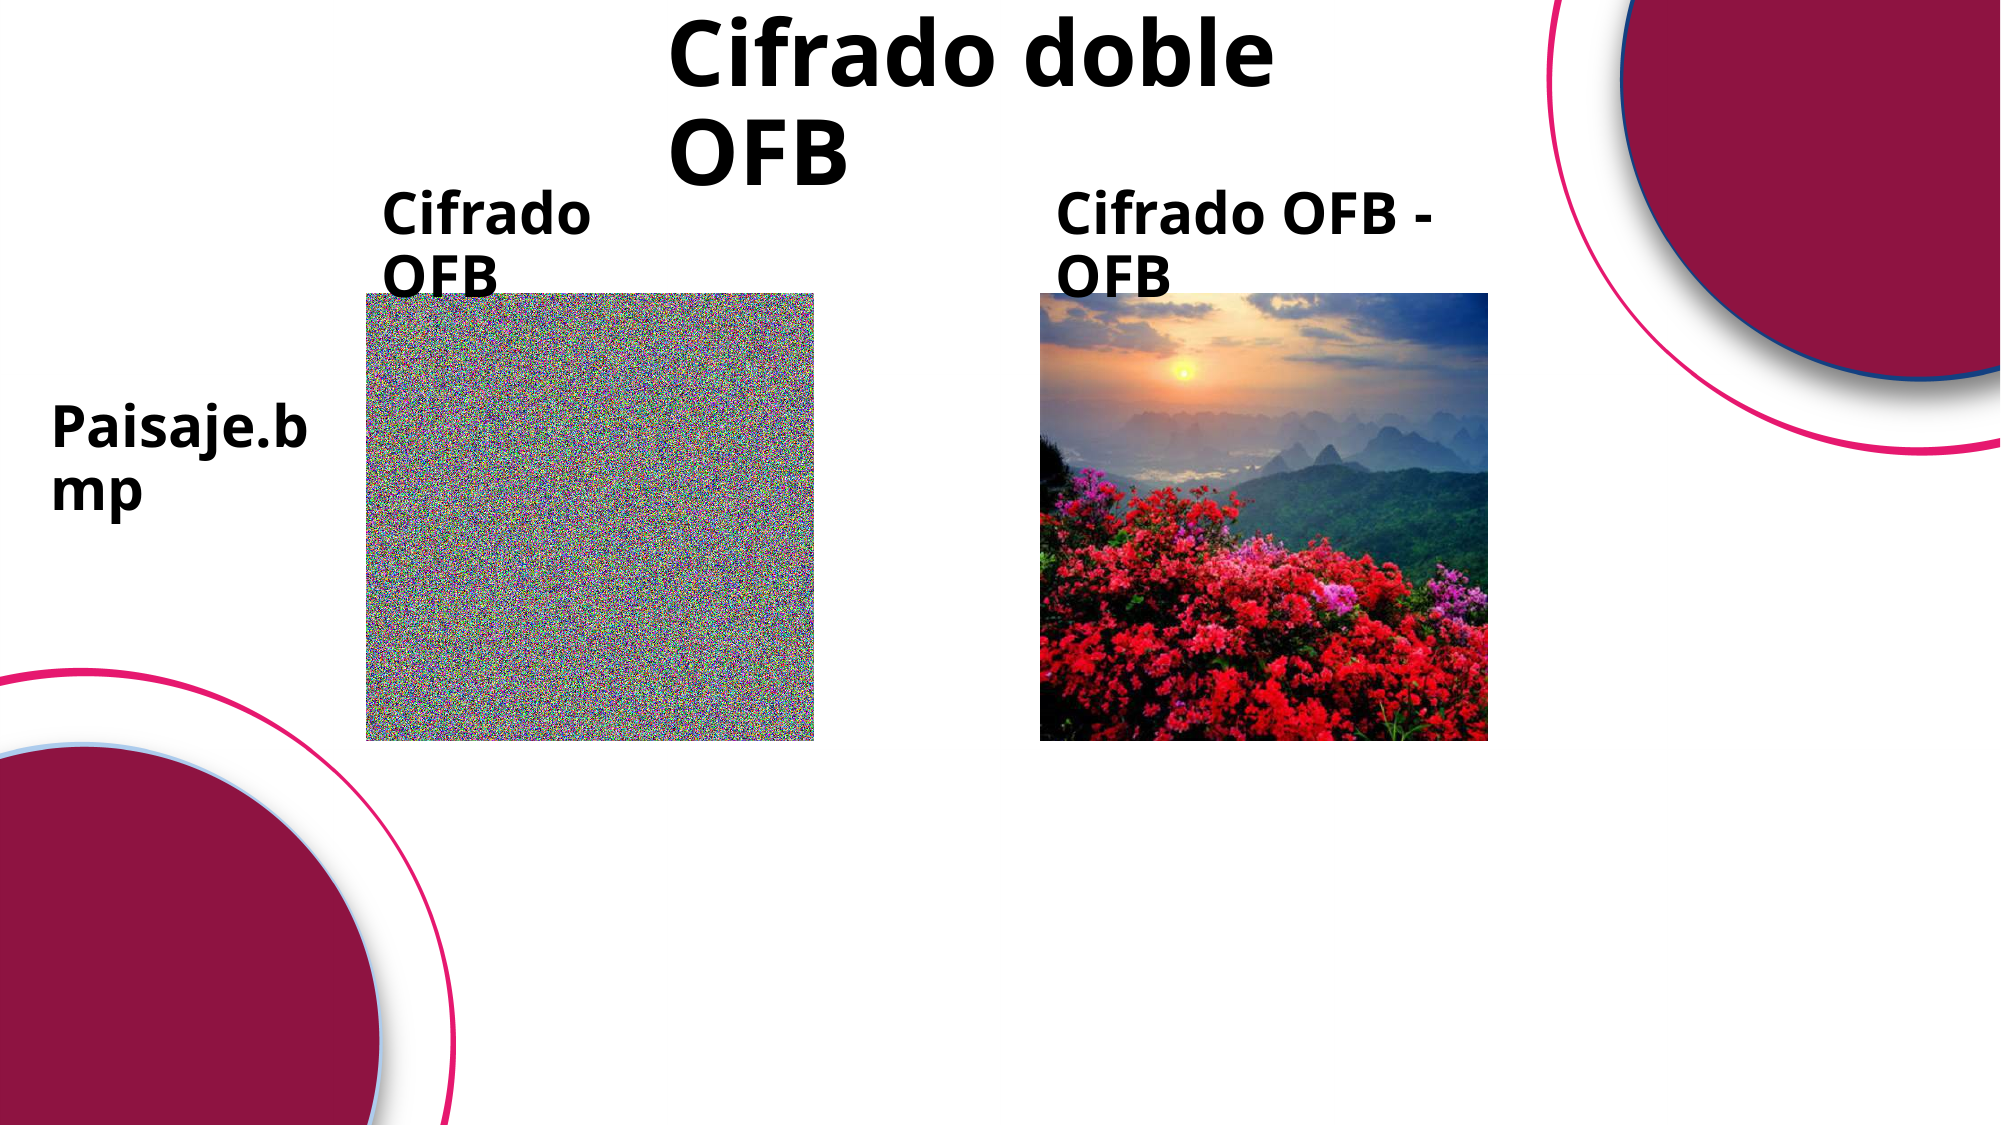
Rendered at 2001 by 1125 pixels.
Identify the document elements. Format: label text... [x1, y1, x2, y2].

text_box Cifrado OFB - OFB [1040, 176, 1461, 293]
title Cifrado doble OFB [651, 34, 1349, 177]
picture [0, 0, 2001, 1125]
text_box Paisaje.bmp [34, 389, 366, 531]
text_box Cifrado OFB [366, 176, 699, 293]
